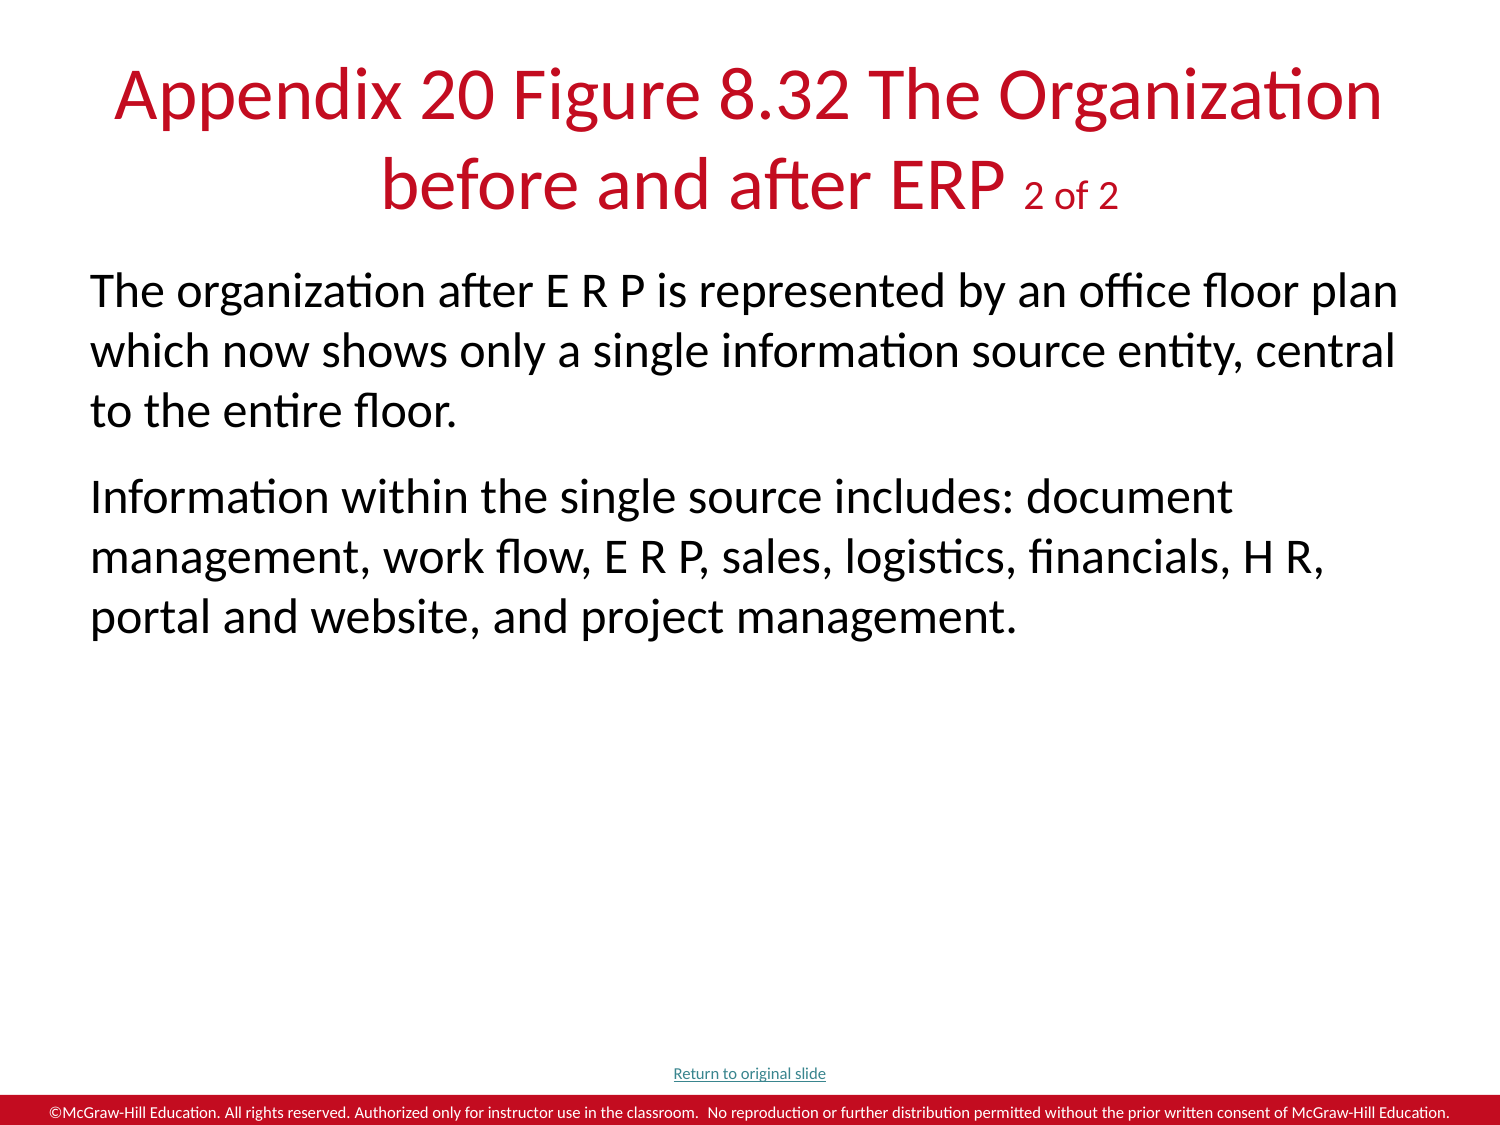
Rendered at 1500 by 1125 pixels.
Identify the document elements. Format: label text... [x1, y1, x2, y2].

list Return to original slide [568, 1062, 932, 1092]
list The organization after E R P is represented by an office floor plan which now shows only a single information source entity, central to the entire floor. Information within the single source includes: document management, work flow, E R P, sales, logistics, financials, H R, portal and website, and project management. [75, 249, 1425, 1063]
title Appendix 20 Figure 8.32 The Organization before and after ERP 2 of 2 [0, 37, 1500, 138]
